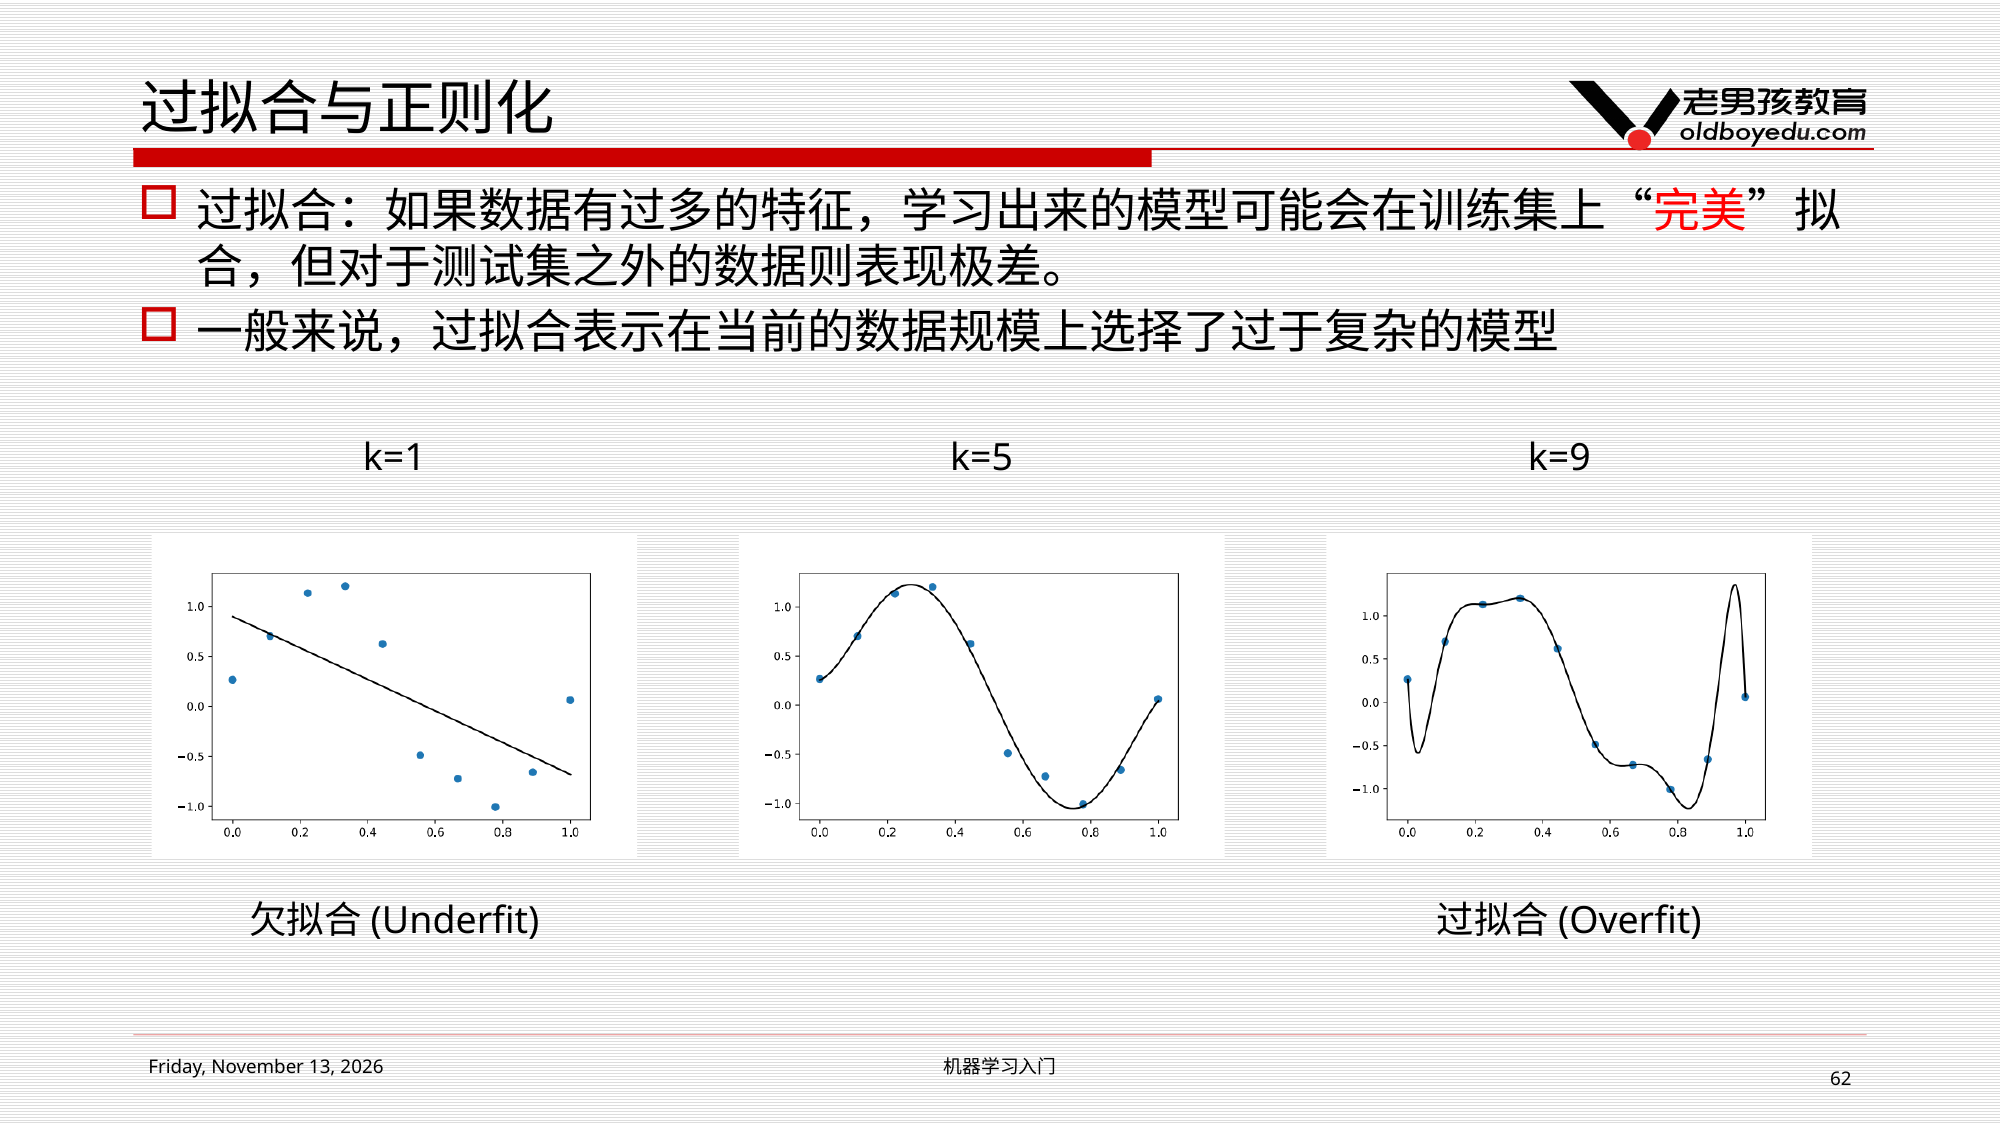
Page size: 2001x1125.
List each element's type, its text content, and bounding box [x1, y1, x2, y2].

footer 机器学习入门 [683, 1046, 1317, 1103]
text_box k=9 [1316, 426, 1803, 486]
text_box k=1 [151, 426, 638, 486]
picture [738, 534, 1225, 858]
slide_number 62 [1433, 1058, 1867, 1103]
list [151, 534, 638, 858]
text_box k=5 [738, 426, 1225, 486]
text_box 过拟合：如果数据有过多的特征，学习出来的模型可能会在训练集上“完美”拟合，但对于测试集之外的数据则表现极差。 一般来说，过拟合表示在当前的数据规模上选择了过于复杂的模型 [123, 172, 1874, 988]
picture [1326, 534, 1812, 858]
text_box 过拟合(Overfit) [1326, 888, 1812, 949]
text_box 欠拟合(Underfit) [151, 888, 638, 949]
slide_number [133, 1046, 567, 1103]
title 过拟合与正则化 [125, 50, 1876, 149]
